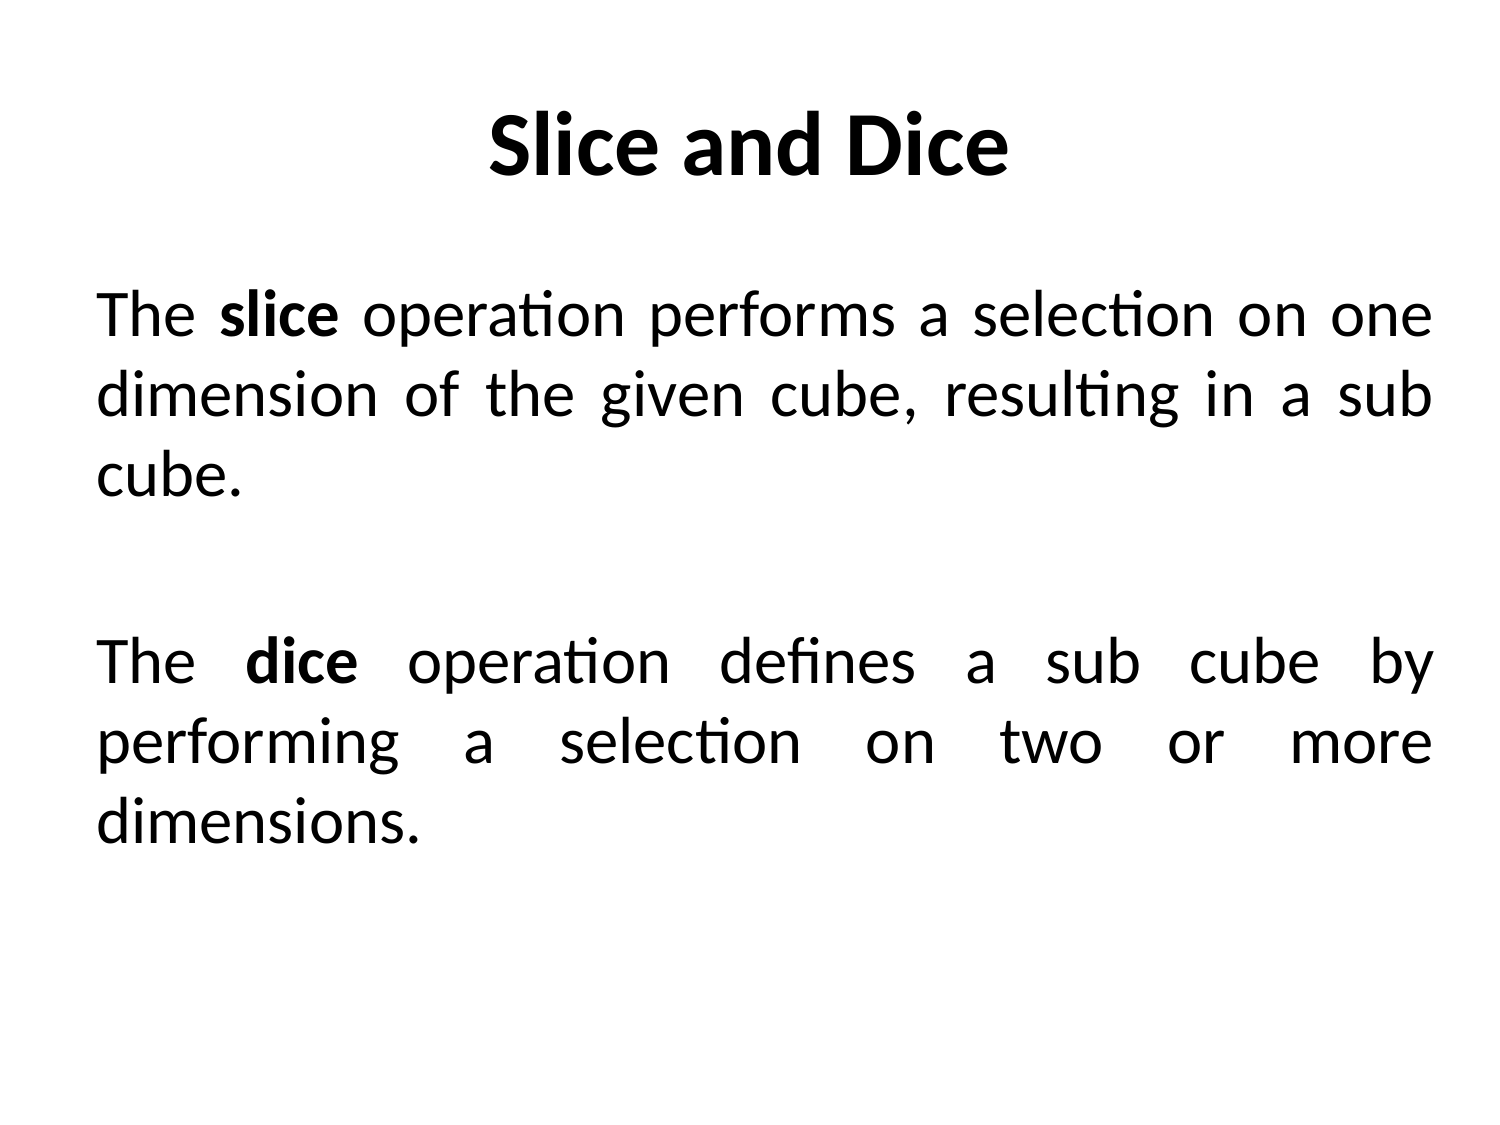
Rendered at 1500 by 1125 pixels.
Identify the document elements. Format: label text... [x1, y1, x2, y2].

title Slice and Dice [75, 45, 1425, 233]
list The slice operation performs a selection on one dimension of the given cube, resulting in a sub cube. The dice operation defines a sub cube by performing a selection on two or more dimensions. [24, 262, 1450, 1050]
